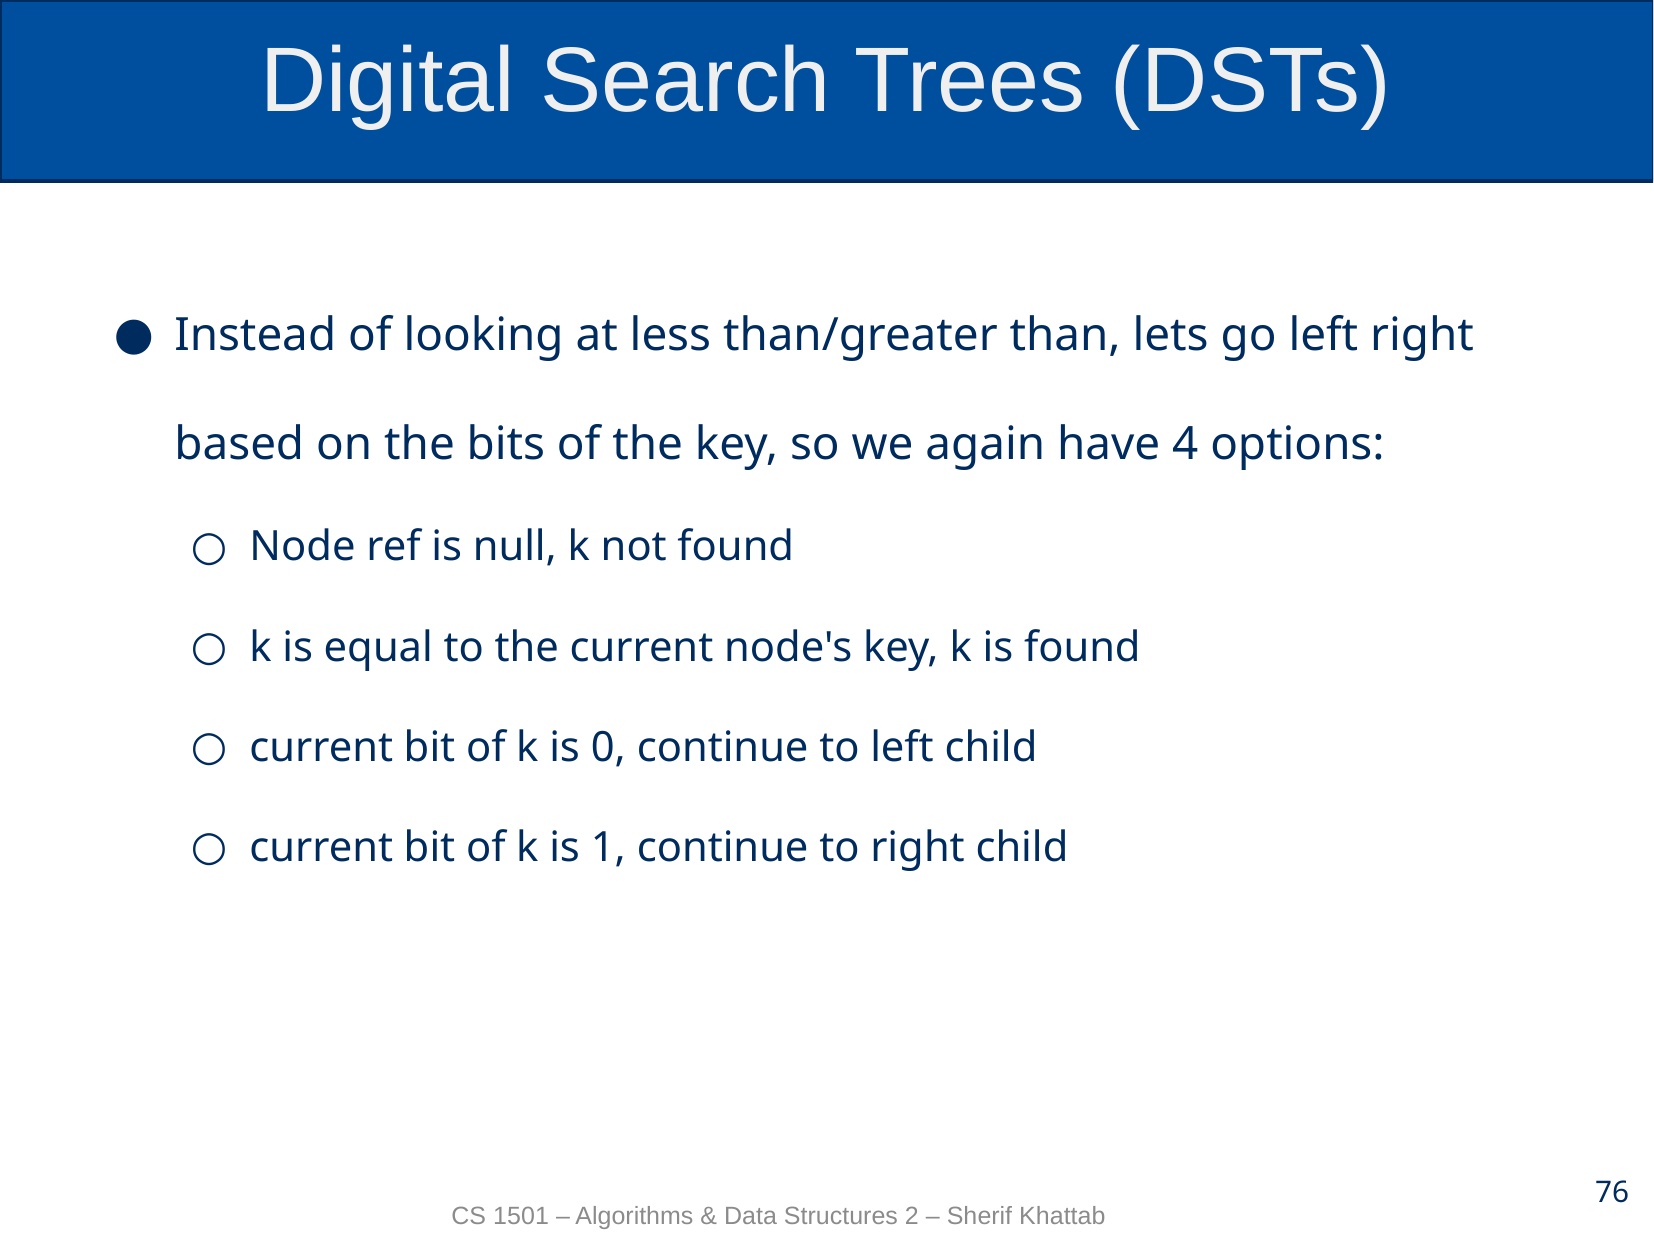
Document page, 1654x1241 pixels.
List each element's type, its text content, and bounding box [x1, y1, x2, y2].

title Digital Search Trees (DSTs) [82, 36, 1571, 146]
slide_number 76 [1546, 1145, 1647, 1241]
footer CS 1501 – Algorithms & Data Structures 2 – Sherif Khattab [402, 1185, 1157, 1241]
list Instead of looking at less than/greater than, lets go left right based on the bits of the key, so we again have 4 options: Node ref is null, k not found k is equal to the current node's key, k is found current bit of k is 0, continue to left child current bit of k is 1, continue to right child [82, 232, 1571, 1188]
